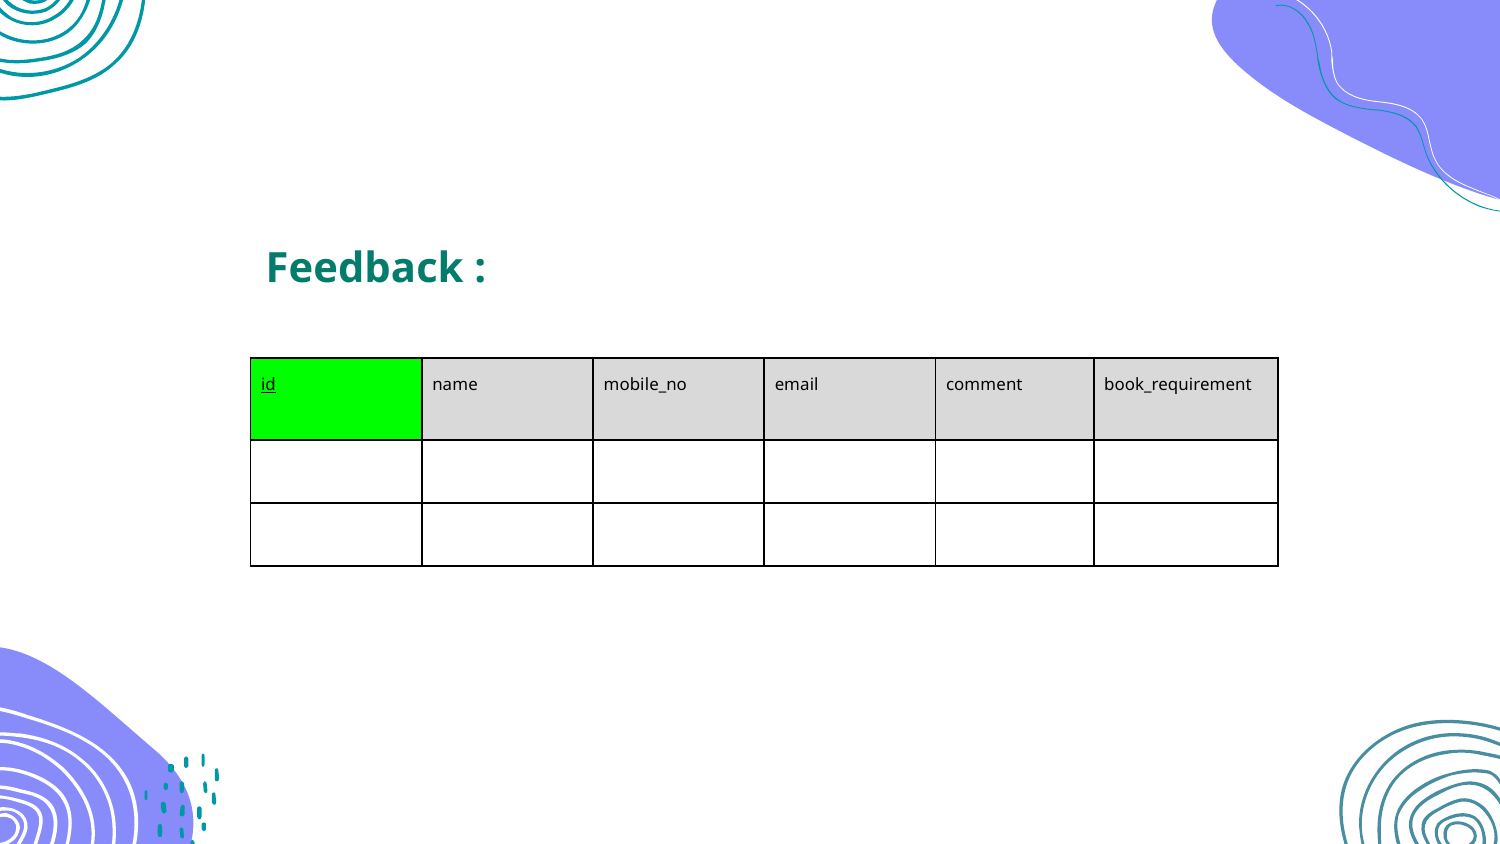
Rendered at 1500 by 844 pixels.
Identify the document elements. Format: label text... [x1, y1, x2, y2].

table_cell [1095, 504, 1277, 565]
table_cell [765, 441, 935, 502]
table_header name [423, 359, 592, 439]
table_header comment [936, 359, 1093, 439]
table_cell [936, 504, 1093, 565]
table_cell [936, 441, 1093, 502]
table_cell [765, 504, 935, 565]
table_cell [251, 441, 421, 502]
table_cell [423, 441, 592, 502]
title Feedback : [250, 225, 641, 298]
table_header book_requirement [1095, 359, 1277, 439]
table_header id [251, 359, 421, 439]
table_cell [1095, 441, 1277, 502]
table_cell [594, 441, 763, 502]
table_header mobile_no [594, 359, 763, 439]
table_cell [251, 504, 421, 565]
table_cell [423, 504, 592, 565]
table_header email [765, 359, 935, 439]
table_cell [594, 504, 763, 565]
